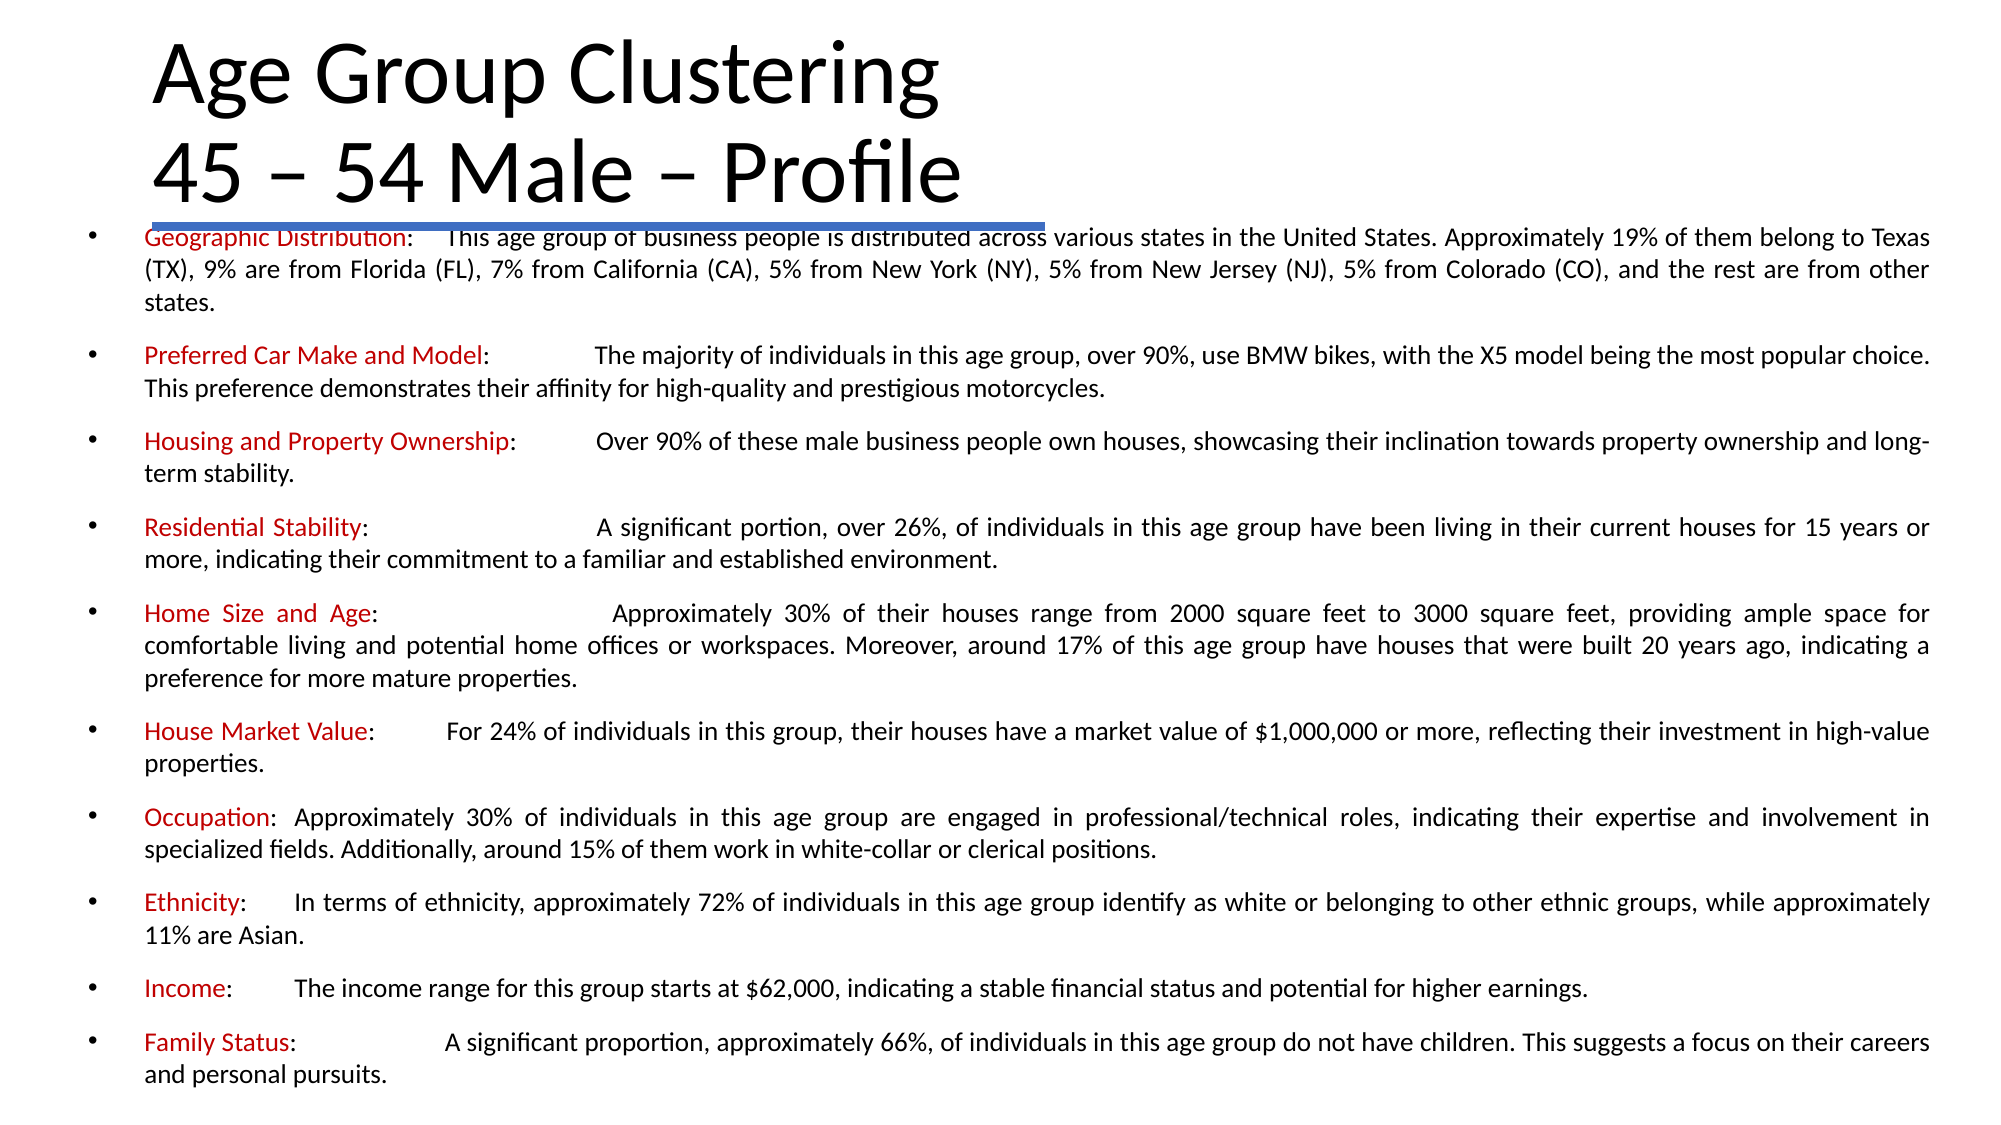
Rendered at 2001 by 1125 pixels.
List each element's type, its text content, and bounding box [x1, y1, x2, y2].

title Age Group Clustering 45 – 54 Male – Profile [137, 14, 1863, 211]
list Geographic Distribution: This age group of business people is distributed across various states in the United States. Approximately 19% of them belong to Texas (TX), 9% are from Florida (FL), 7% from California (CA), 5% from New York (NY), 5% from New Jersey (NJ), 5% from Colorado (CO), and the rest are from other states. Preferred Car Make and Model: The majority of individuals in this age group, over 90%, use BMW bikes, with the X5 model being the most popular choice. This preference demonstrates their affinity for high-quality and prestigious motorcycles. Housing and Property Ownership: Over 90% of these male business people own houses, showcasing their inclination towards property ownership and long-term stability. Residential Stability: A significant portion, over 26%, of individuals in this age group have been living in their current houses for 15 years or more, indicating their commitment to a familiar and established environment. Home Size and Age: Approximately 30% of their houses range from 2000 square feet to 3000 square feet, providing ample space for comfortable living and potential home offices or workspaces. Moreover, around 17% of this age group have houses that were built 20 years ago, indicating a preference for more mature properties. House Market Value: For 24% of individuals in this group, their houses have a market value of $1,000,000 or more, reflecting their investment in high-value properties. Occupation: Approximately 30% of individuals in this age group are engaged in professional/technical roles, indicating their expertise and involvement in specialized fields. Additionally, around 15% of them work in white-collar or clerical positions. Ethnicity: In terms of ethnicity, approximately 72% of individuals in this age group identify as white or belonging to other ethnic groups, while approximately 11% are Asian. Income: The income range for this group starts at $62,000, indicating a stable financial status and potential for higher earnings. Family Status: A significant proportion, approximately 66%, of individuals in this age group do not have children. This suggests a focus on their careers and personal pursuits. [54, 211, 1946, 1038]
